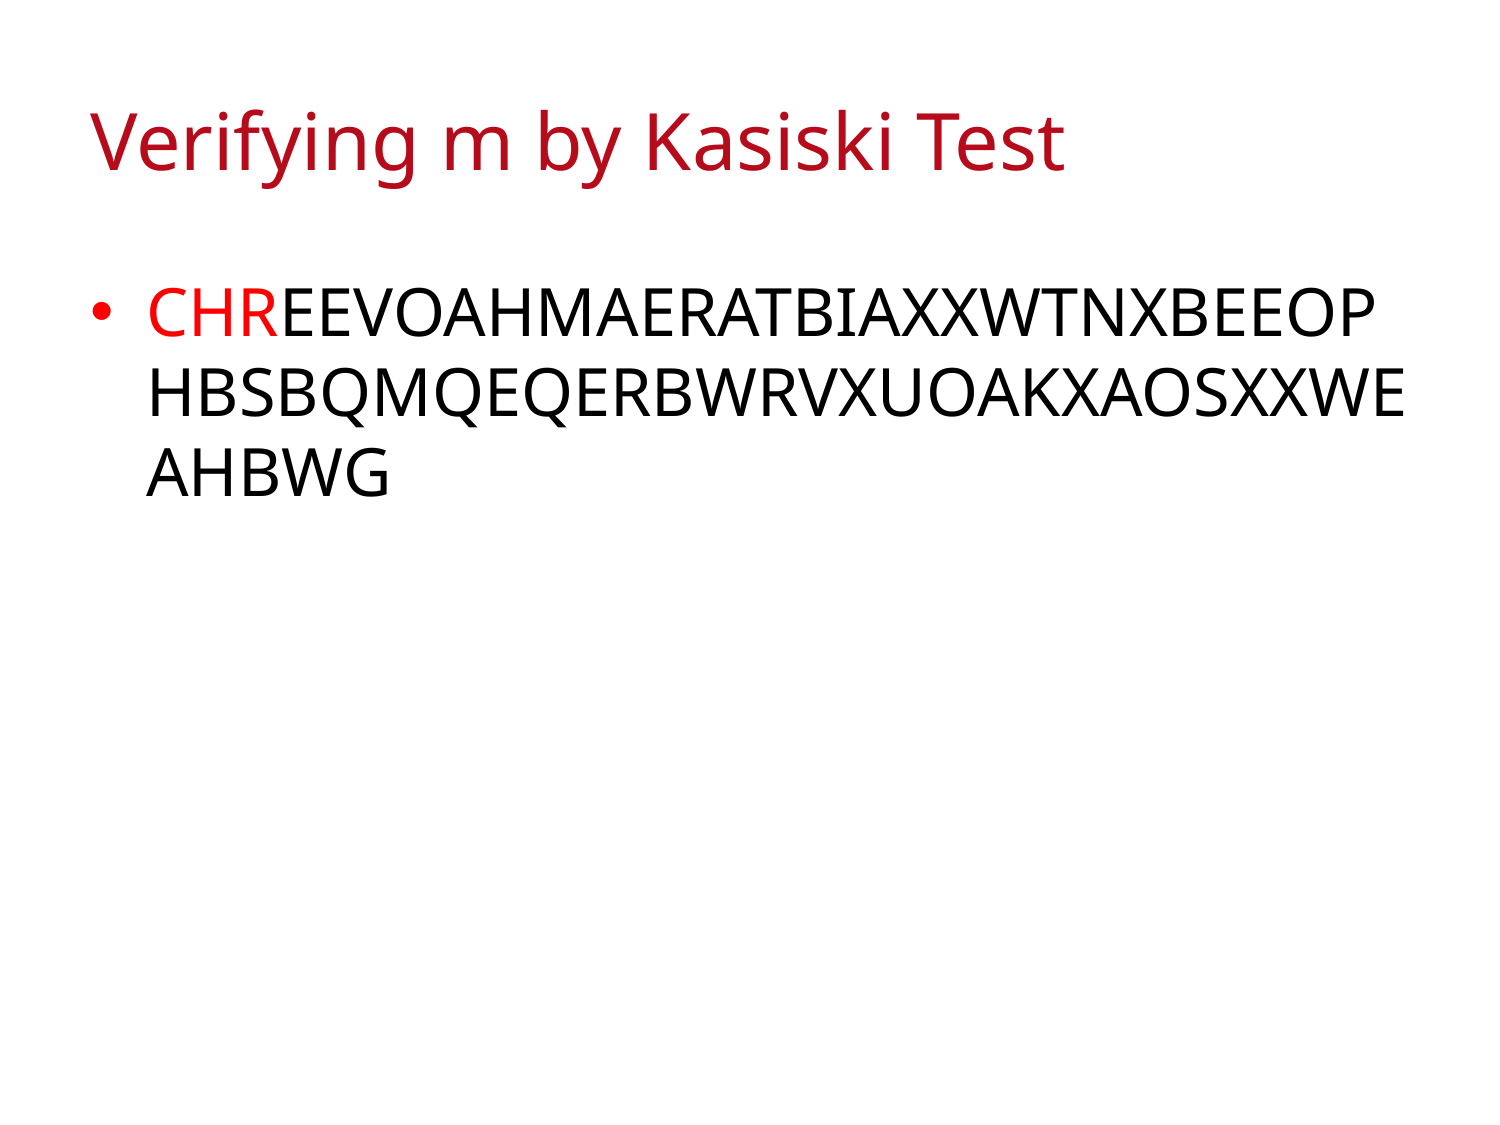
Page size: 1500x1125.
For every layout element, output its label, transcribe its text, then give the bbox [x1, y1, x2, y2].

list CHREEVOAHMAERATBIAXXWTNXBEEOPHBSBQMQEQERBWRVXUOAKXAOSXXWEAHBWG [75, 262, 1425, 1005]
title Verifying m by Kasiski Test [75, 45, 1425, 233]
